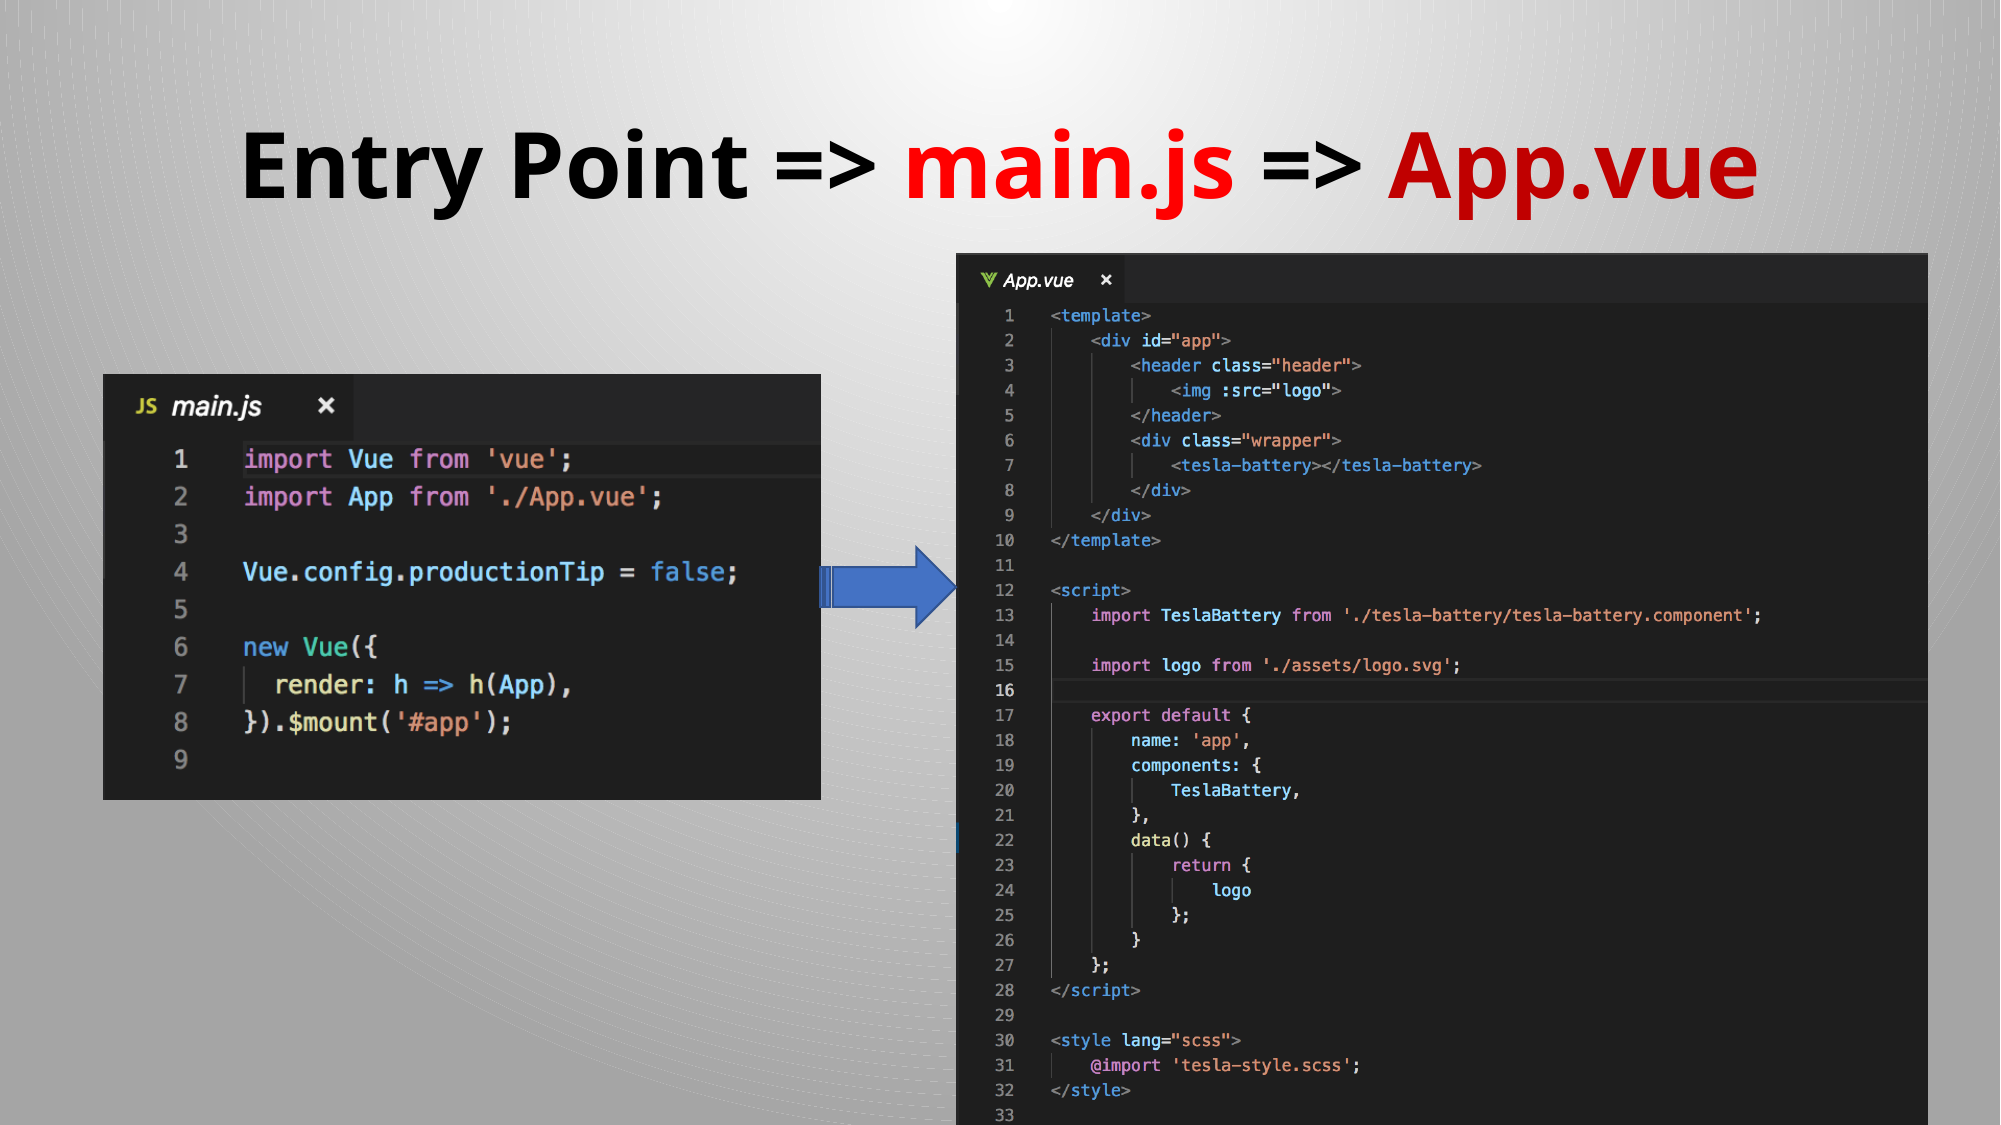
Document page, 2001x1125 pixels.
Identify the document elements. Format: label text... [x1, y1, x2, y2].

title Entry Point => main.js => App.vue [137, 59, 1863, 278]
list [956, 253, 1928, 1125]
text_box [821, 544, 956, 630]
picture [103, 374, 821, 800]
